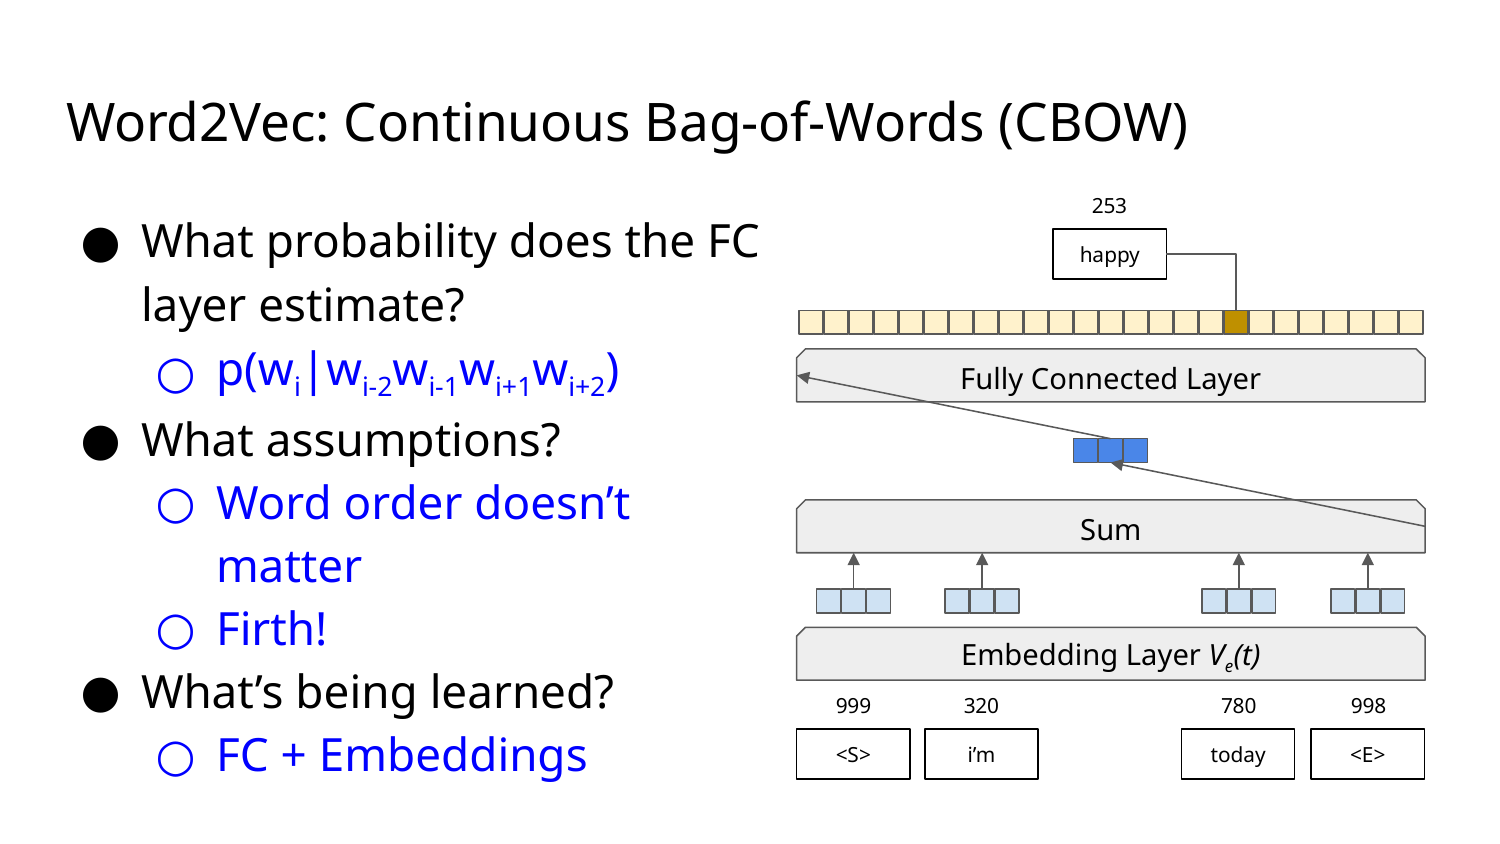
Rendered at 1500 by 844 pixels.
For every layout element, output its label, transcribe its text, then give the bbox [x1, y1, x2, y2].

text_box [796, 627, 1426, 785]
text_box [1073, 447, 1148, 501]
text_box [796, 179, 1426, 439]
title Word2Vec: Continuous Bag-of-Words (CBOW) [51, 72, 1449, 167]
list What probability does the FC layer estimate? p(wi|wi-2wi-1wi+1wi+2) What assumptions? Word order doesn’t matter Firth! What’s being learned? FC + Embeddings [51, 189, 787, 844]
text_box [796, 499, 1426, 614]
